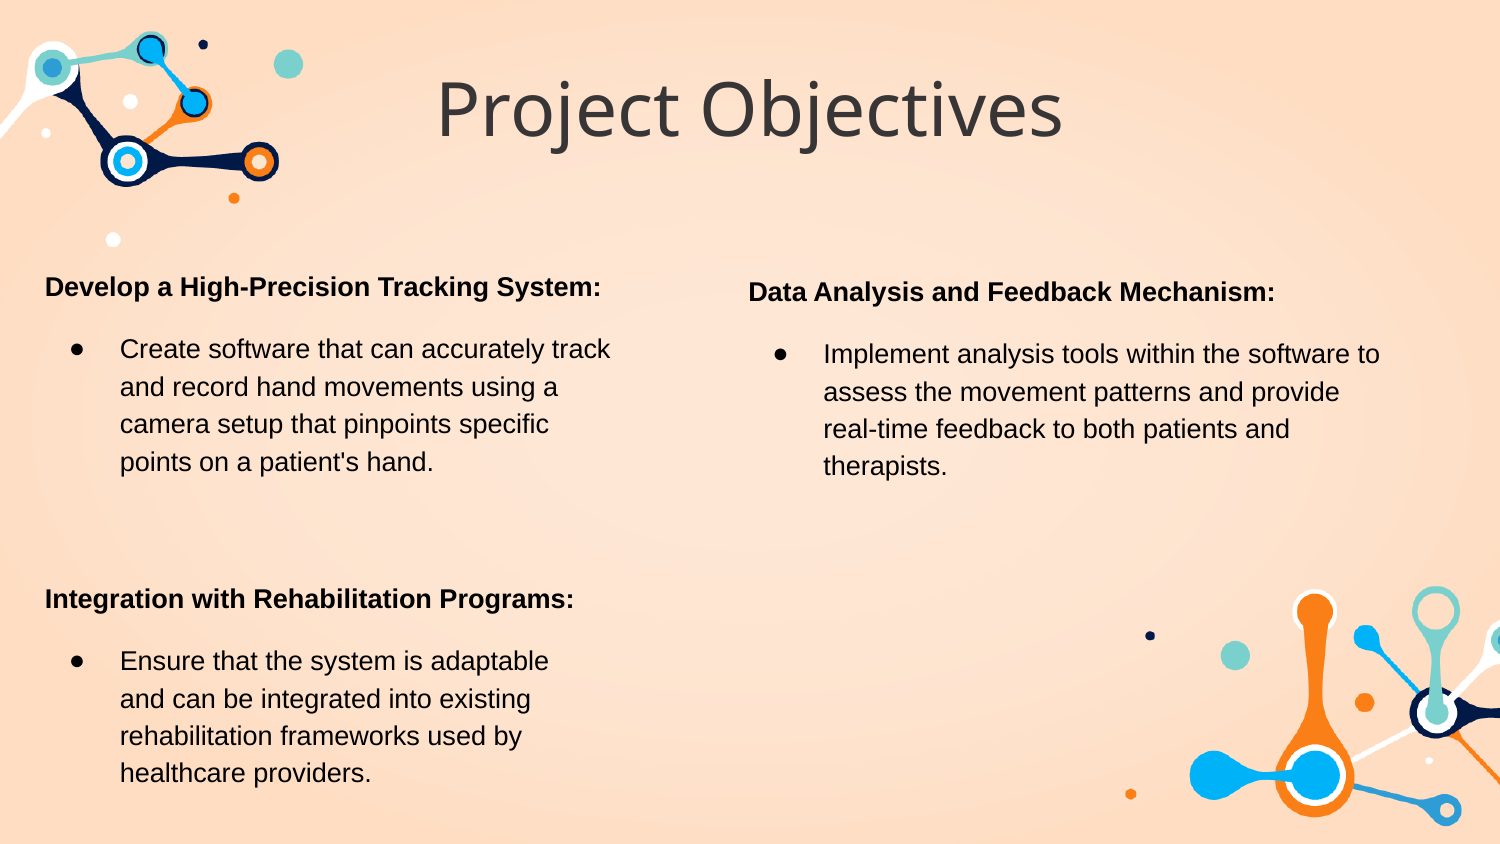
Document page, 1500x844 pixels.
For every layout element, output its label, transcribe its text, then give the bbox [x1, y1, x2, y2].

text_box Integration with Rehabilitation Programs: Ensure that the system is adaptable and can be integrated into existing rehabilitation frameworks used by healthcare providers. [29, 561, 597, 804]
text_box Data Analysis and Feedback Mechanism: Implement analysis tools within the software to assess the movement patterns and provide real-time feedback to both patients and therapists. [733, 254, 1416, 497]
text_box Develop a High-Precision Tracking System: Create software that can accurately track and record hand movements using a camera setup that pinpoints specific points on a patient's hand. [29, 254, 635, 554]
picture [0, 0, 1500, 844]
title Project Objectives [397, 46, 1103, 150]
